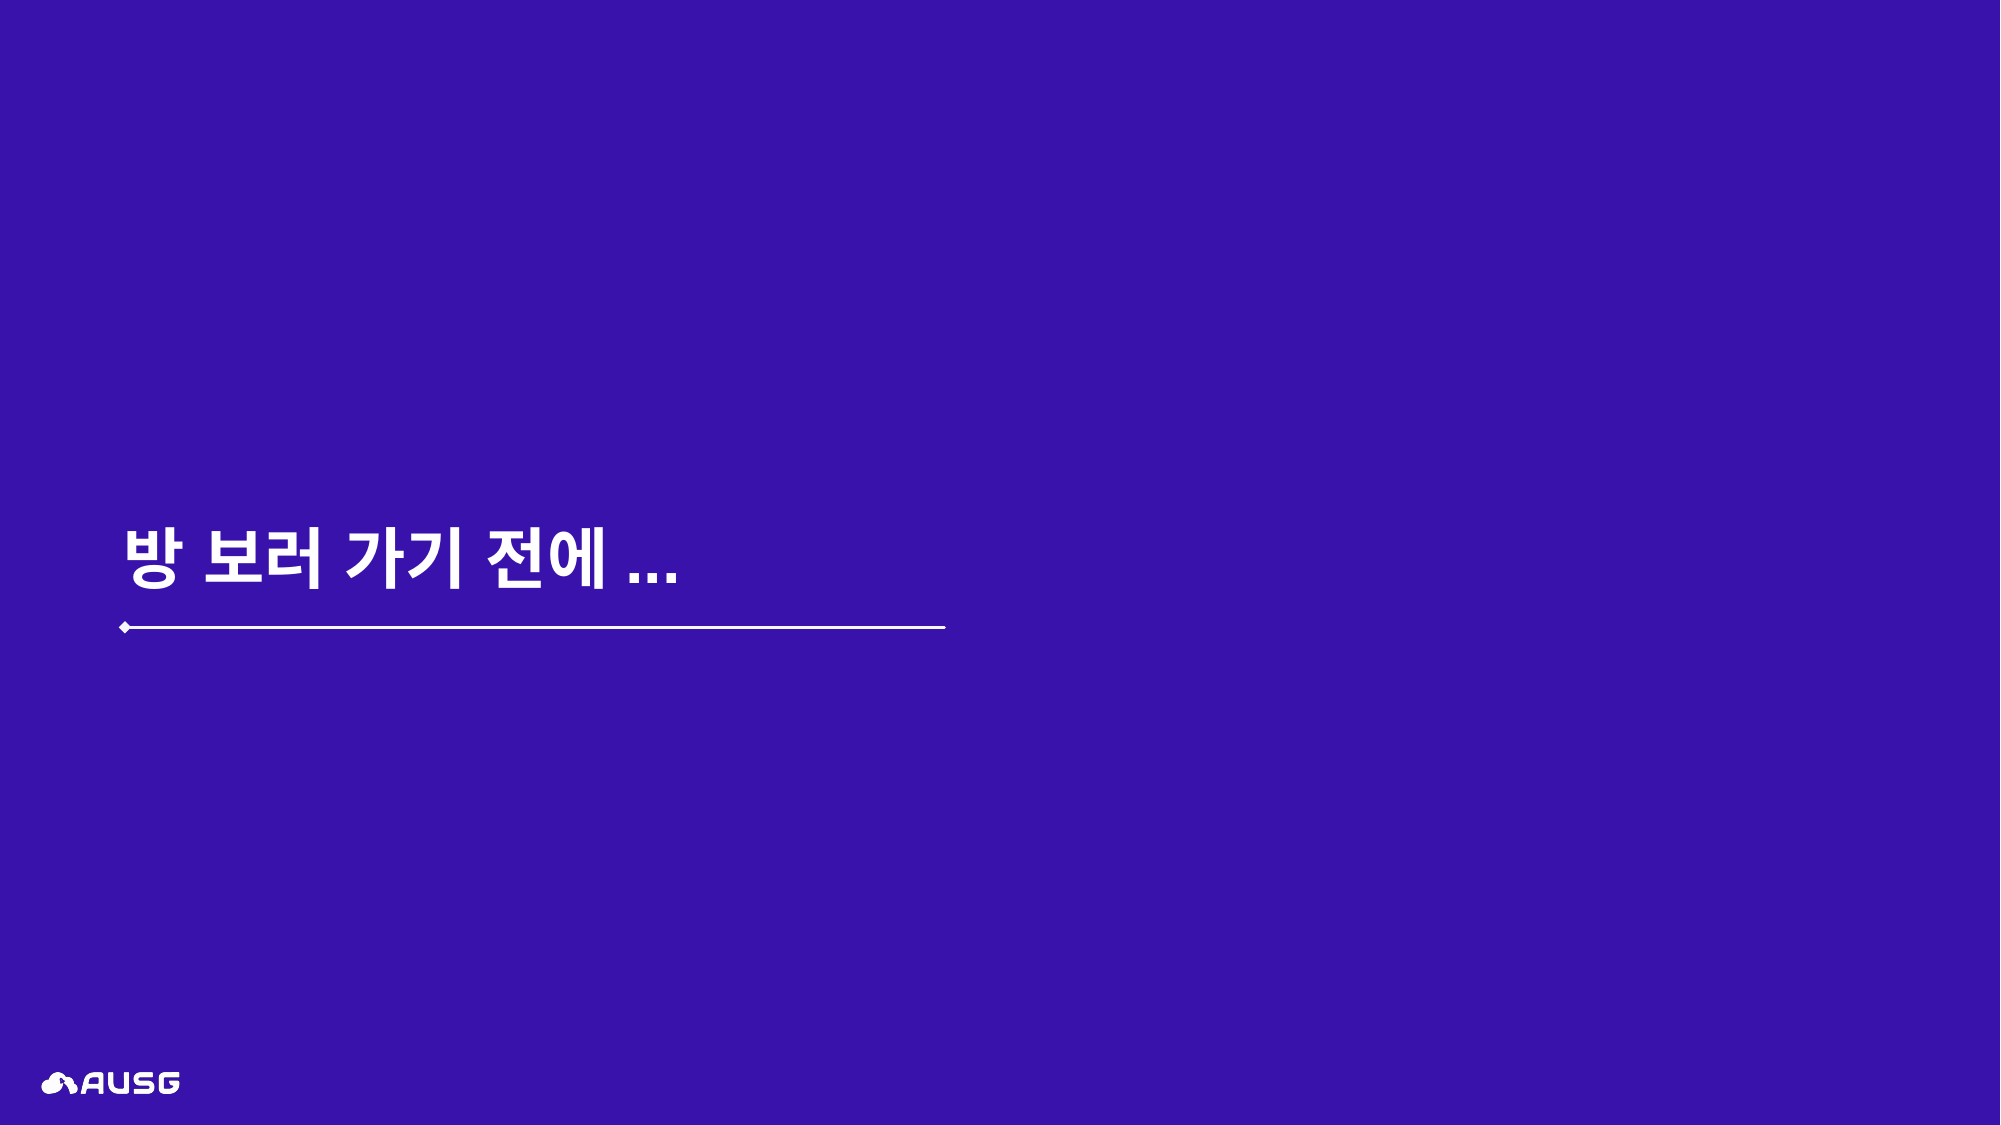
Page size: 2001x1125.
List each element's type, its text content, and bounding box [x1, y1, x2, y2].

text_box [41, 1072, 180, 1094]
text_box 방 보러 가기 전에... [108, 509, 928, 604]
